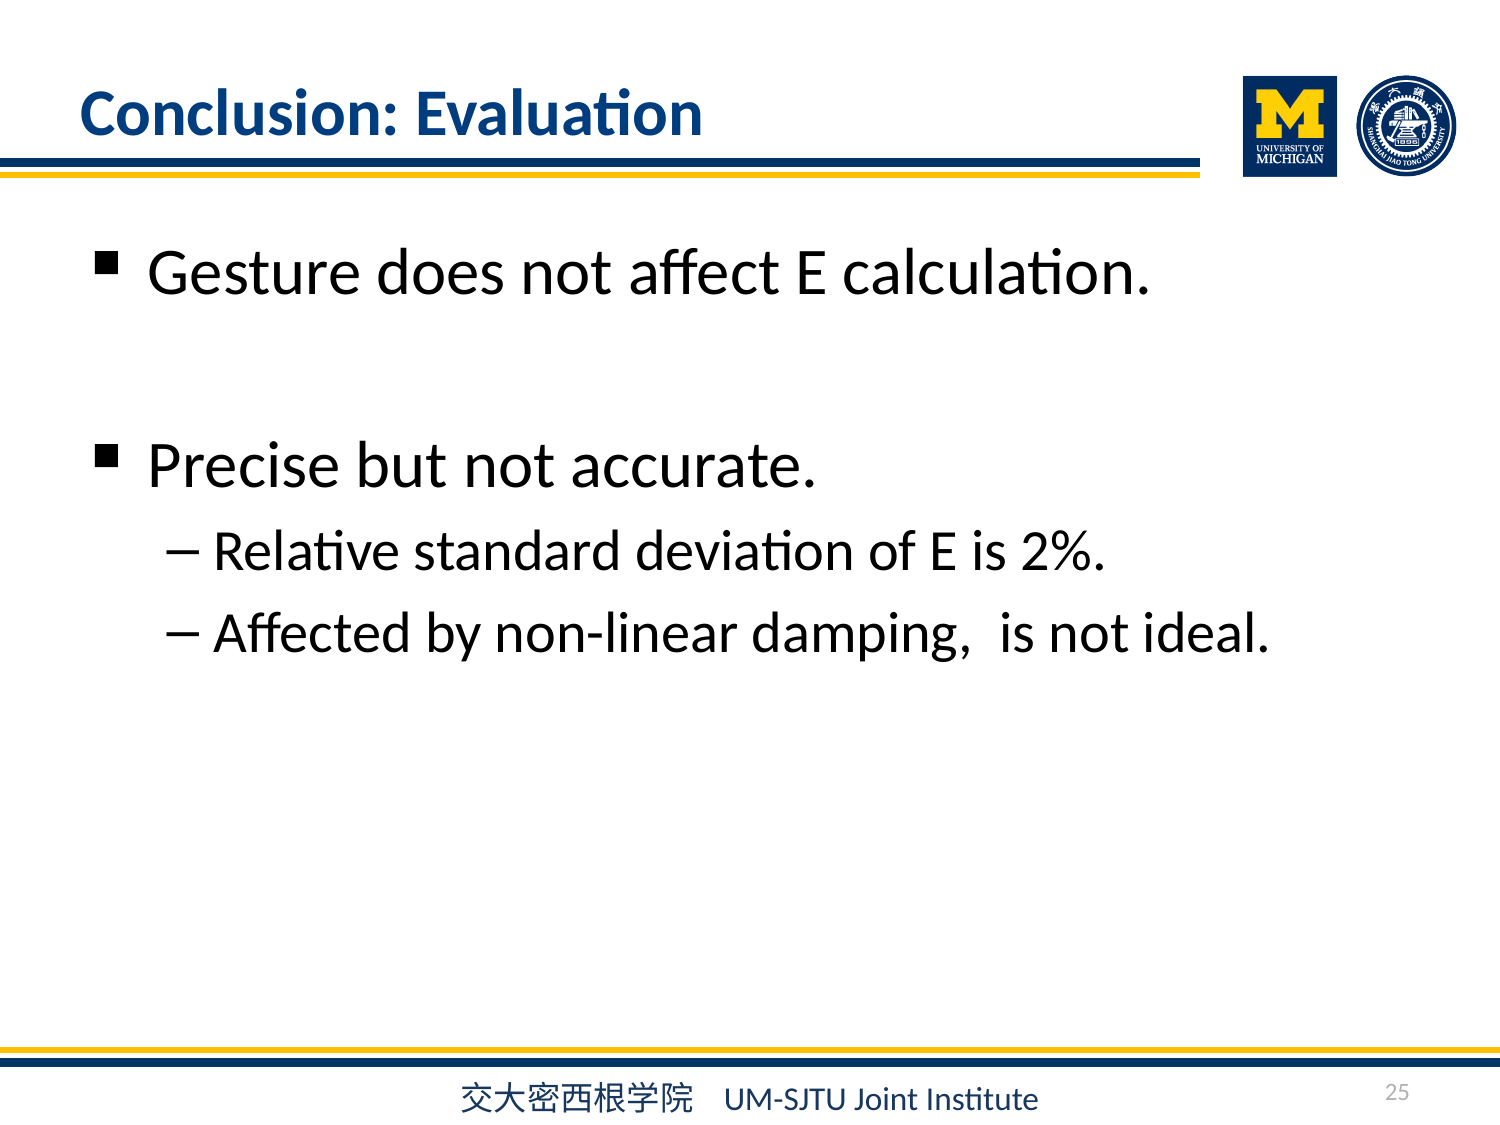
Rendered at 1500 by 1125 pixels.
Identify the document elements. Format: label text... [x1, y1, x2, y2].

slide_number 25 [1075, 1060, 1426, 1121]
picture [1228, 68, 1463, 182]
title Conclusion: Evaluation [64, 56, 1247, 161]
